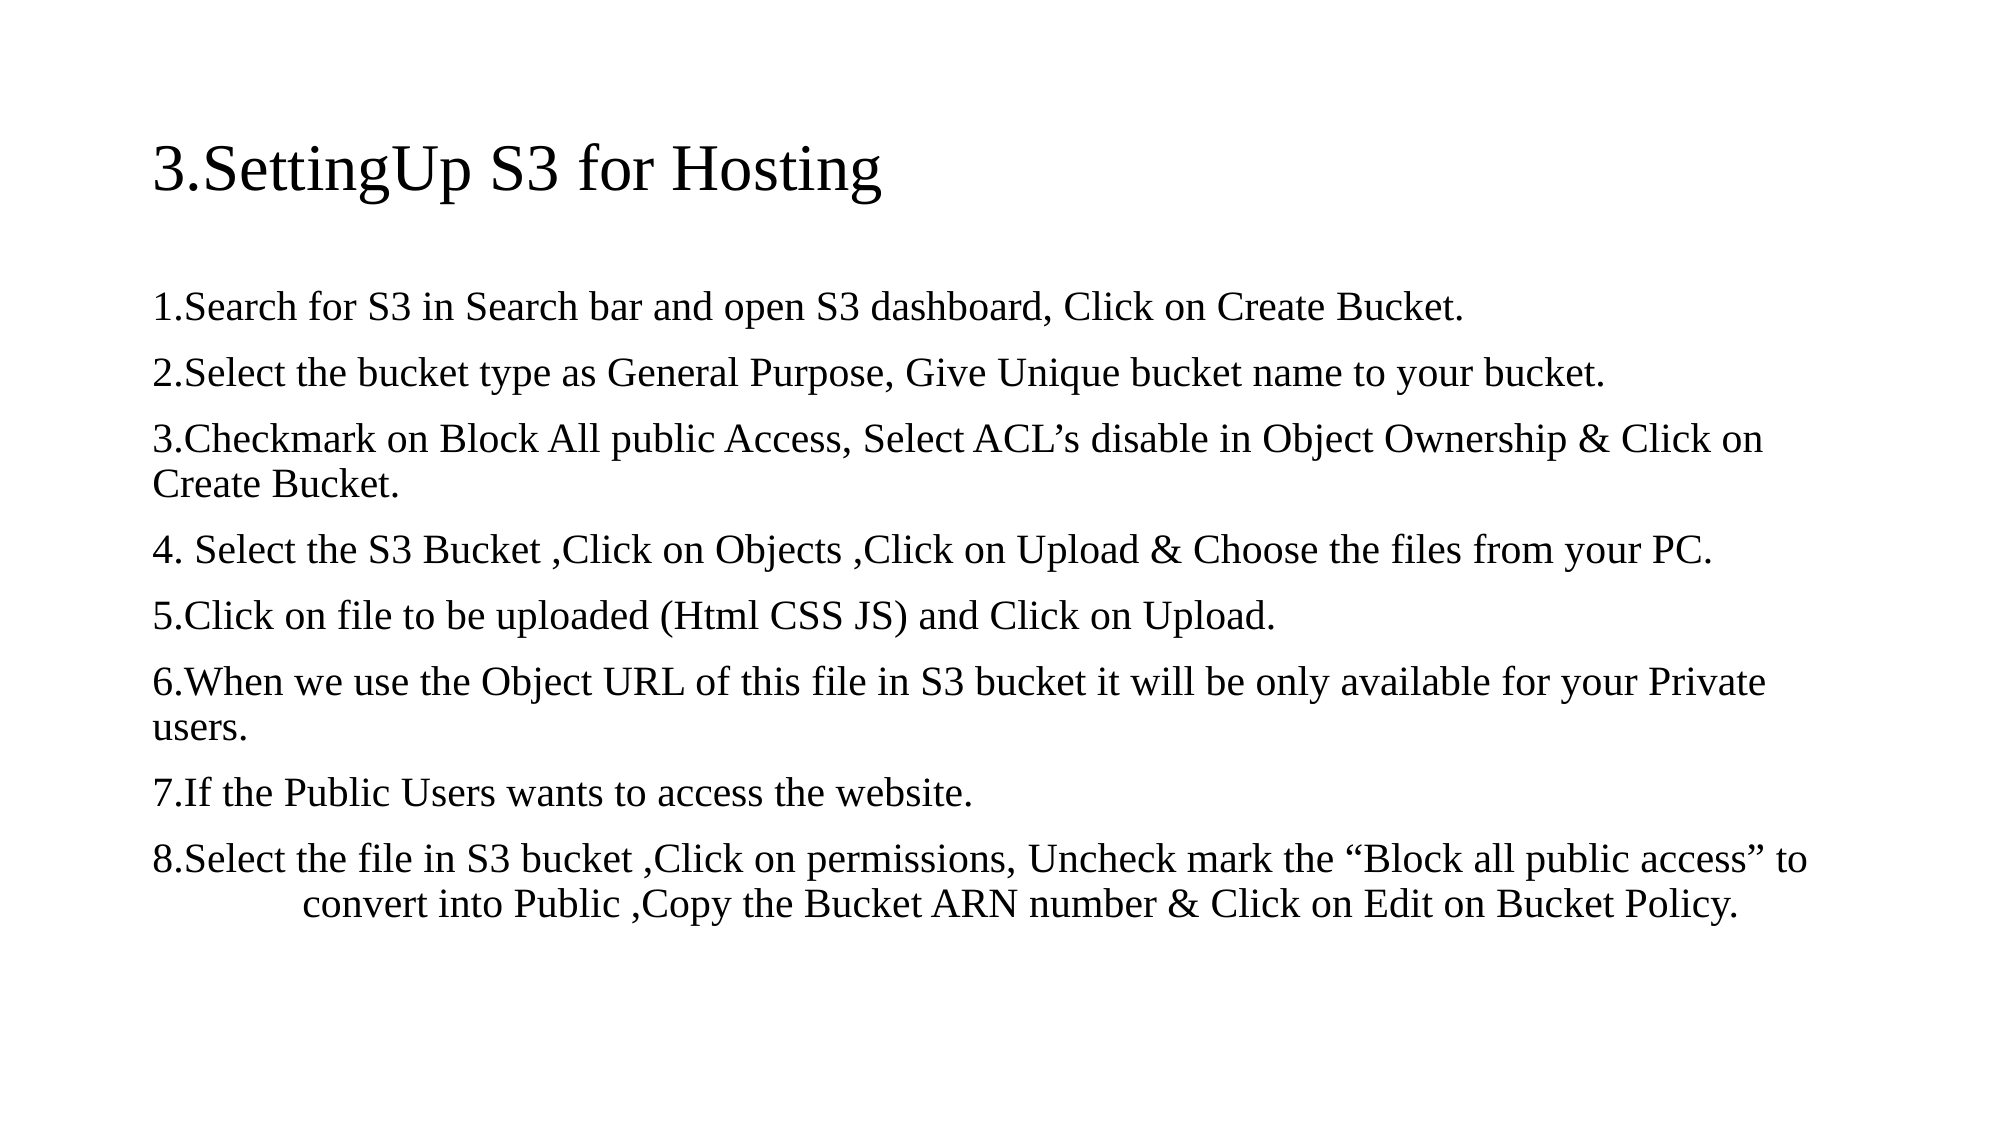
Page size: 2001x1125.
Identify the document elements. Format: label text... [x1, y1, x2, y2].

list 1.Search for S3 in Search bar and open S3 dashboard, Click on Create Bucket. 2.Select the bucket type as General Purpose, Give Unique bucket name to your bucket. 3.Checkmark on Block All public Access, Select ACL’s disable in Object Ownership & Click on Create Bucket. 4. Select the S3 Bucket ,Click on Objects ,Click on Upload & Choose the files from your PC. 5.Click on file to be uploaded (Html CSS JS) and Click on Upload. 6.When we use the Object URL of this file in S3 bucket it will be only available for your Private users. 7.If the Public Users wants to access the website. 8.Select the file in S3 bucket ,Click on permissions, Uncheck mark the “Block all public access” to convert into Public ,Copy the Bucket ARN number & Click on Edit on Bucket Policy. [137, 277, 1863, 1014]
title 3.SettingUp S3 for Hosting [137, 59, 1863, 277]
